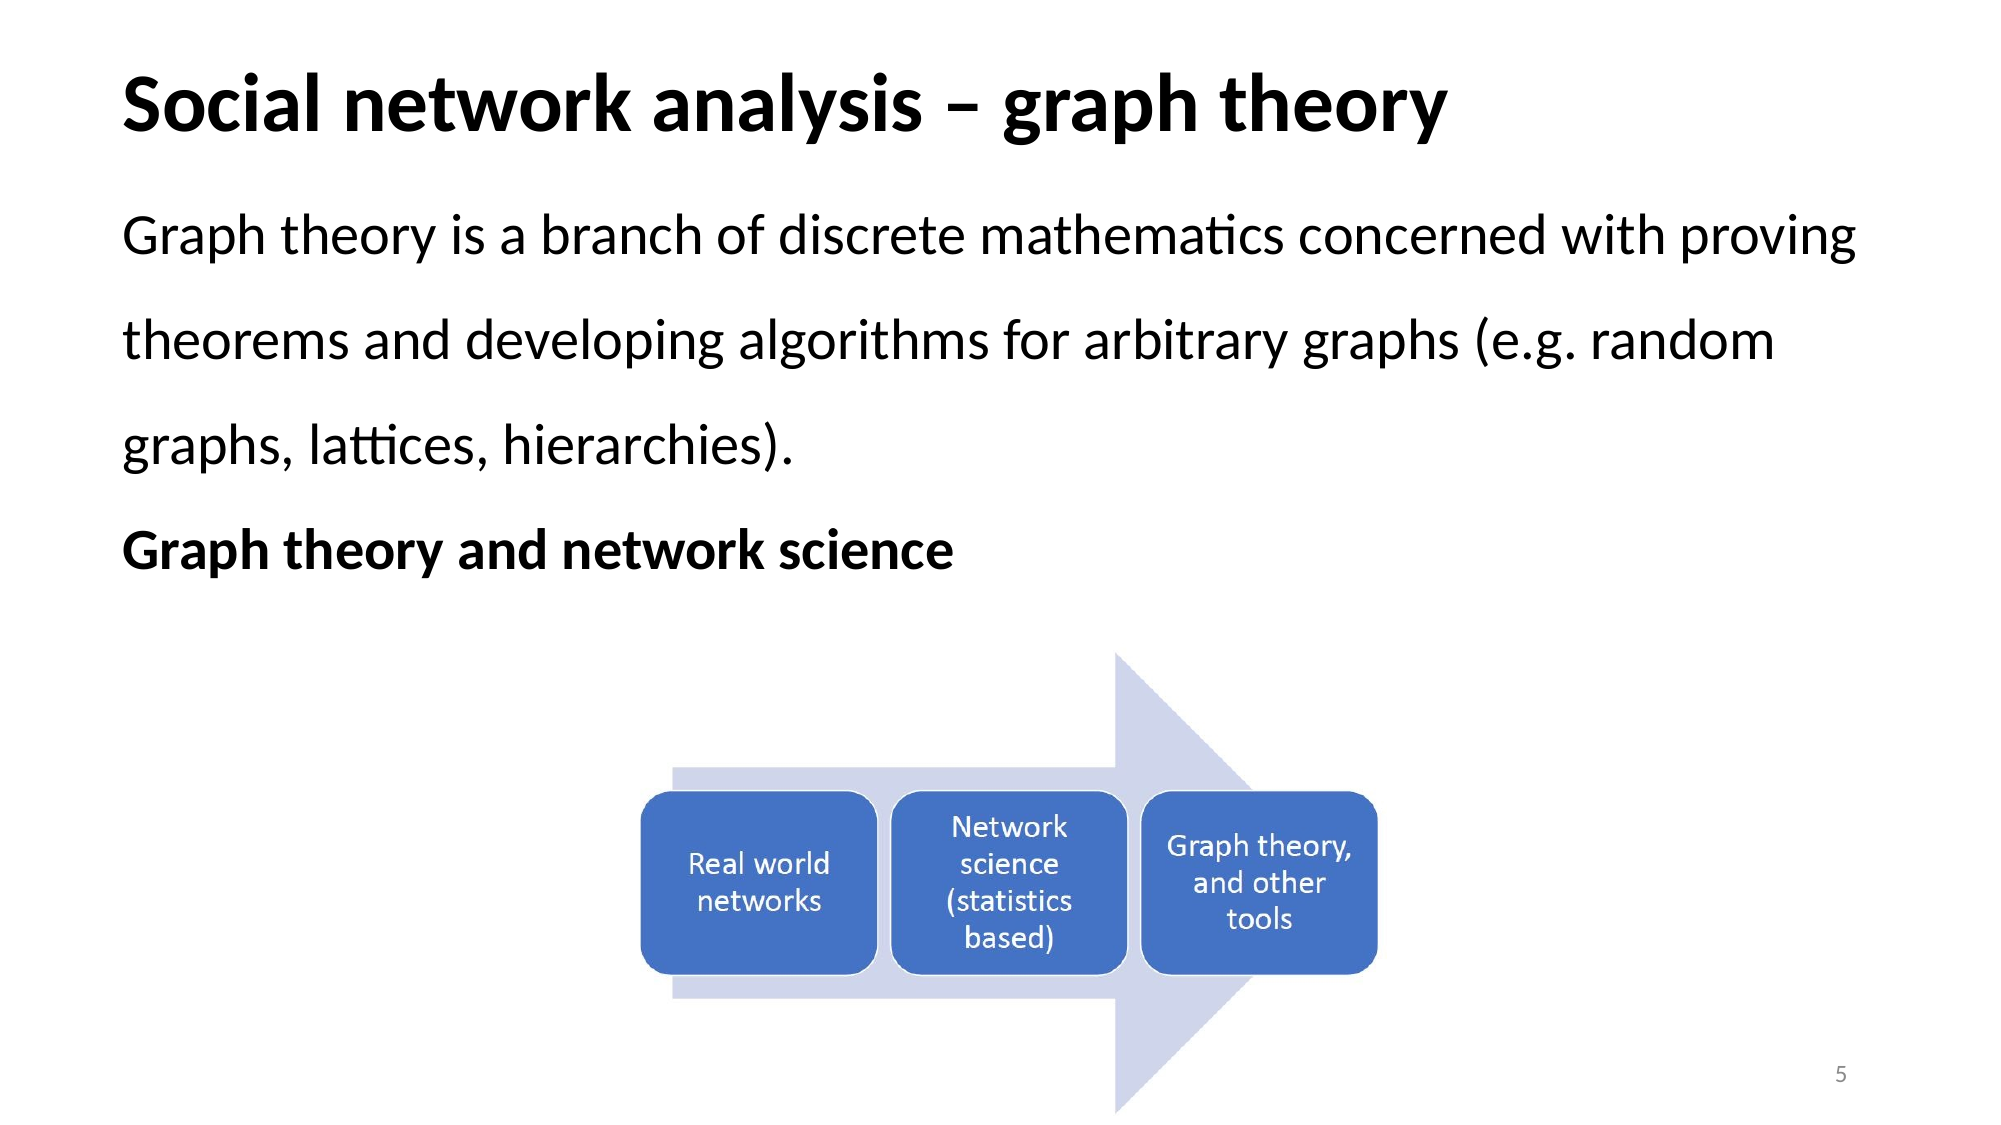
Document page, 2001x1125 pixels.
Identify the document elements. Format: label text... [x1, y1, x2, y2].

text_box Graph theory is a branch of discrete mathematics concerned with proving theorems and developing algorithms for arbitrary graphs (e.g. random graphs, lattices, hierarchies). Graph theory and network science [107, 153, 1906, 738]
slide_number 5 [1412, 1042, 1863, 1103]
picture [627, 643, 1387, 1125]
title Social network analysis – graph theory [107, 0, 1957, 214]
